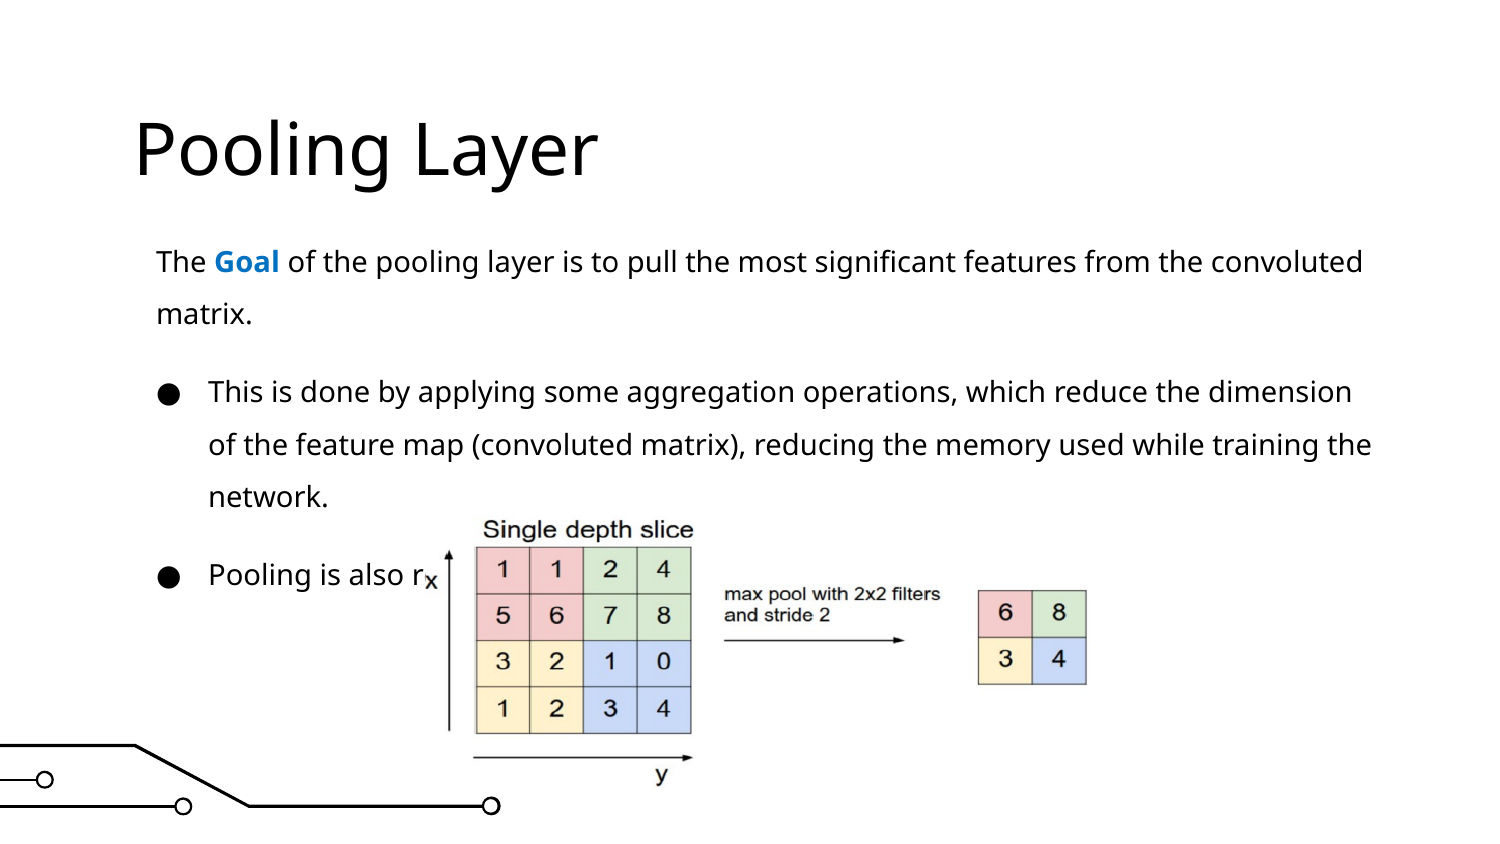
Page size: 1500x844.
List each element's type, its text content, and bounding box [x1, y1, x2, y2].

list The Goal of the pooling layer is to pull the most significant features from the convoluted matrix. This is done by applying some aggregation operations, which reduce the dimension of the feature map (convoluted matrix), reducing the memory used while training the network. Pooling is also relevant for mitigating overfitting. [118, 210, 1401, 708]
picture [425, 515, 1094, 788]
title Pooling Layer [118, 87, 1382, 182]
